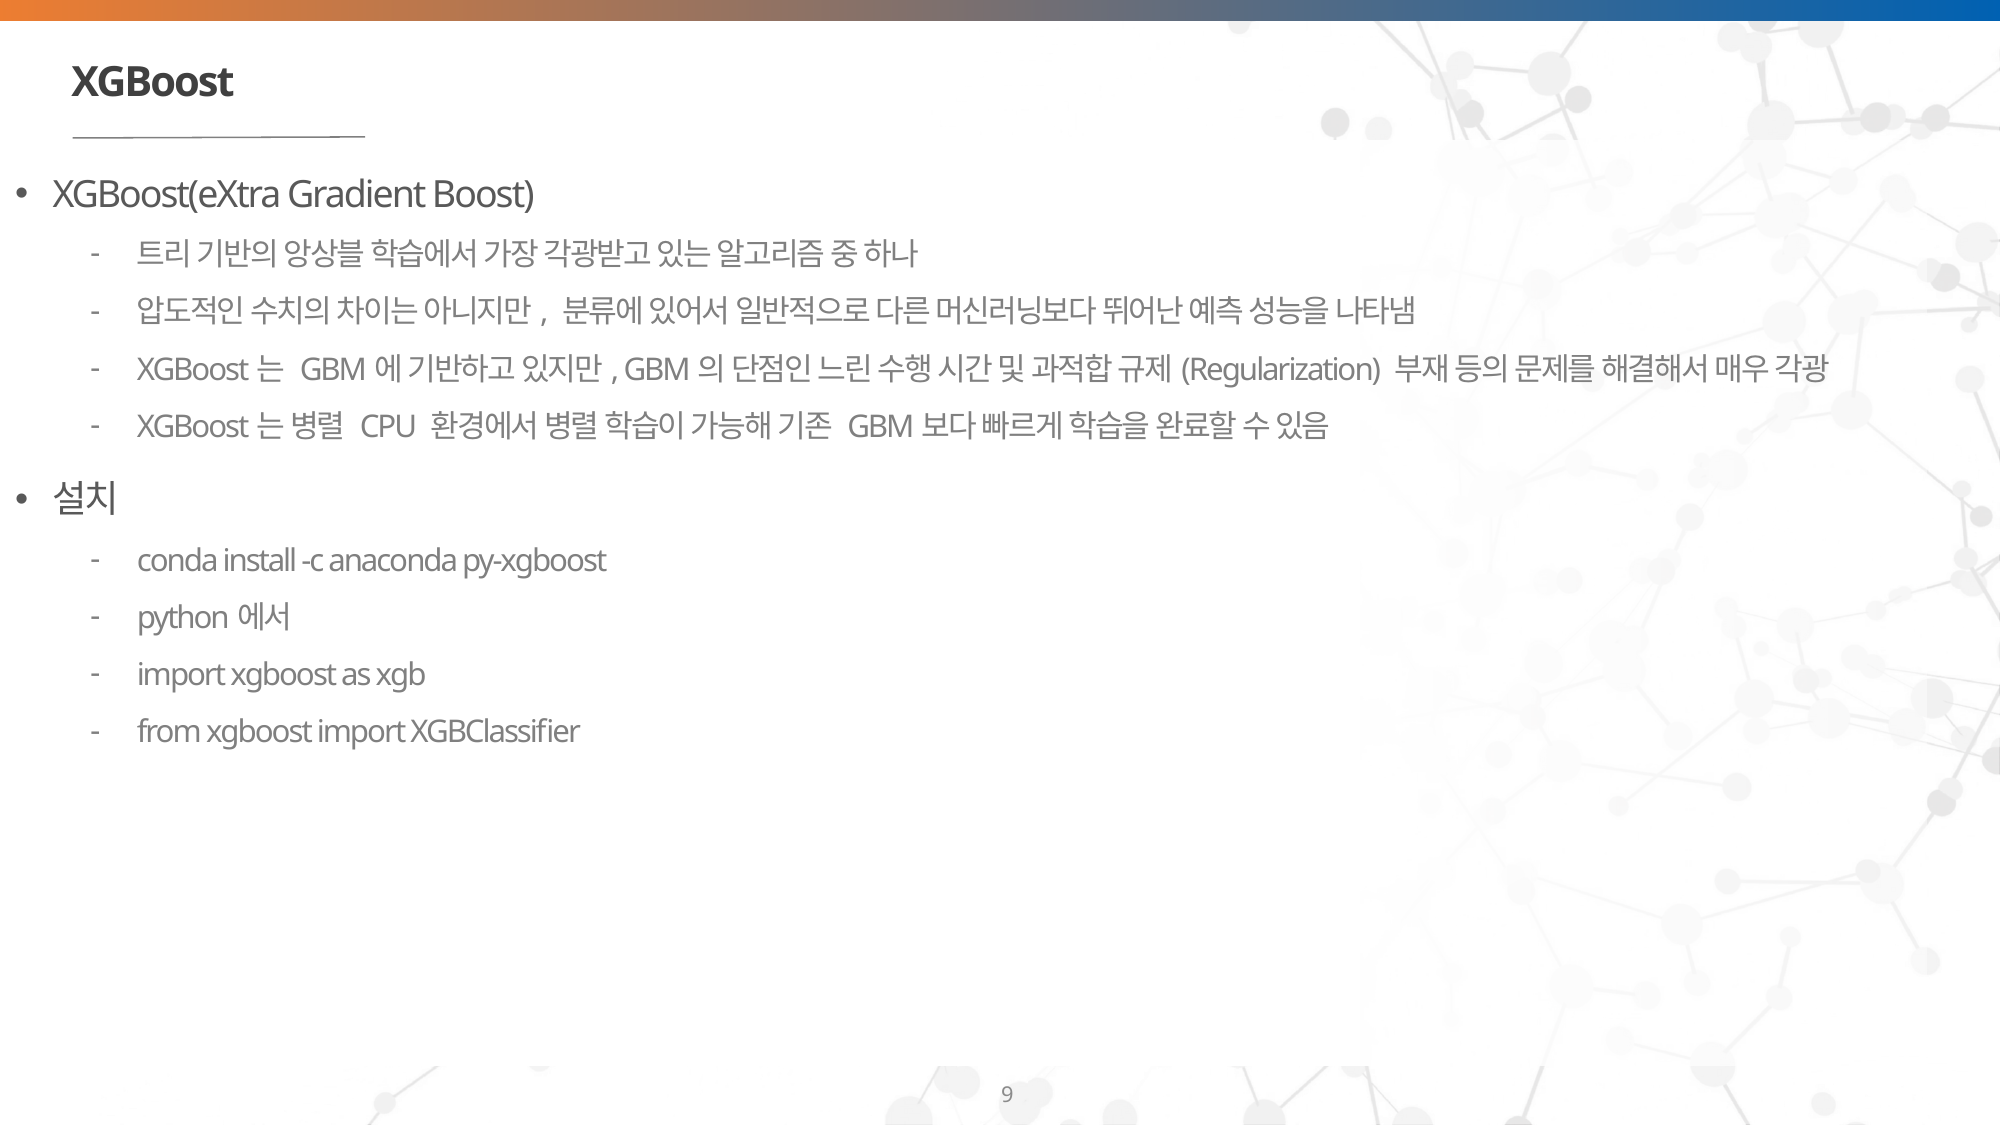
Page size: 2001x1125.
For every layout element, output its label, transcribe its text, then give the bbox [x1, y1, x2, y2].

slide_number 9 [782, 1065, 1233, 1125]
title XGBoost [56, 49, 1162, 117]
list XGBoost(eXtra Gradient Boost) 트리 기반의 앙상블 학습에서 가장 각광받고 있는 알고리즘 중 하나 압도적인 수치의 차이는 아니지만, 분류에 있어서 일반적으로 다른 머신러닝보다 뛰어난 예측 성능을 나타냄 XGBoost는 GBM에 기반하고 있지만, GBM의 단점인 느린 수행 시간 및 과적합 규제(Regularization) 부재 등의 문제를 해결해서 매우 각광 XGBoost는 병렬 CPU 환경에서 병렬 학습이 가능해 기존 GBM보다 빠르게 학습을 완료할 수 있음 설치 conda install -c anaconda py-xgboost python에서 import xgboost as xgb from xgboost import XGBClassifier [0, 151, 2000, 1125]
